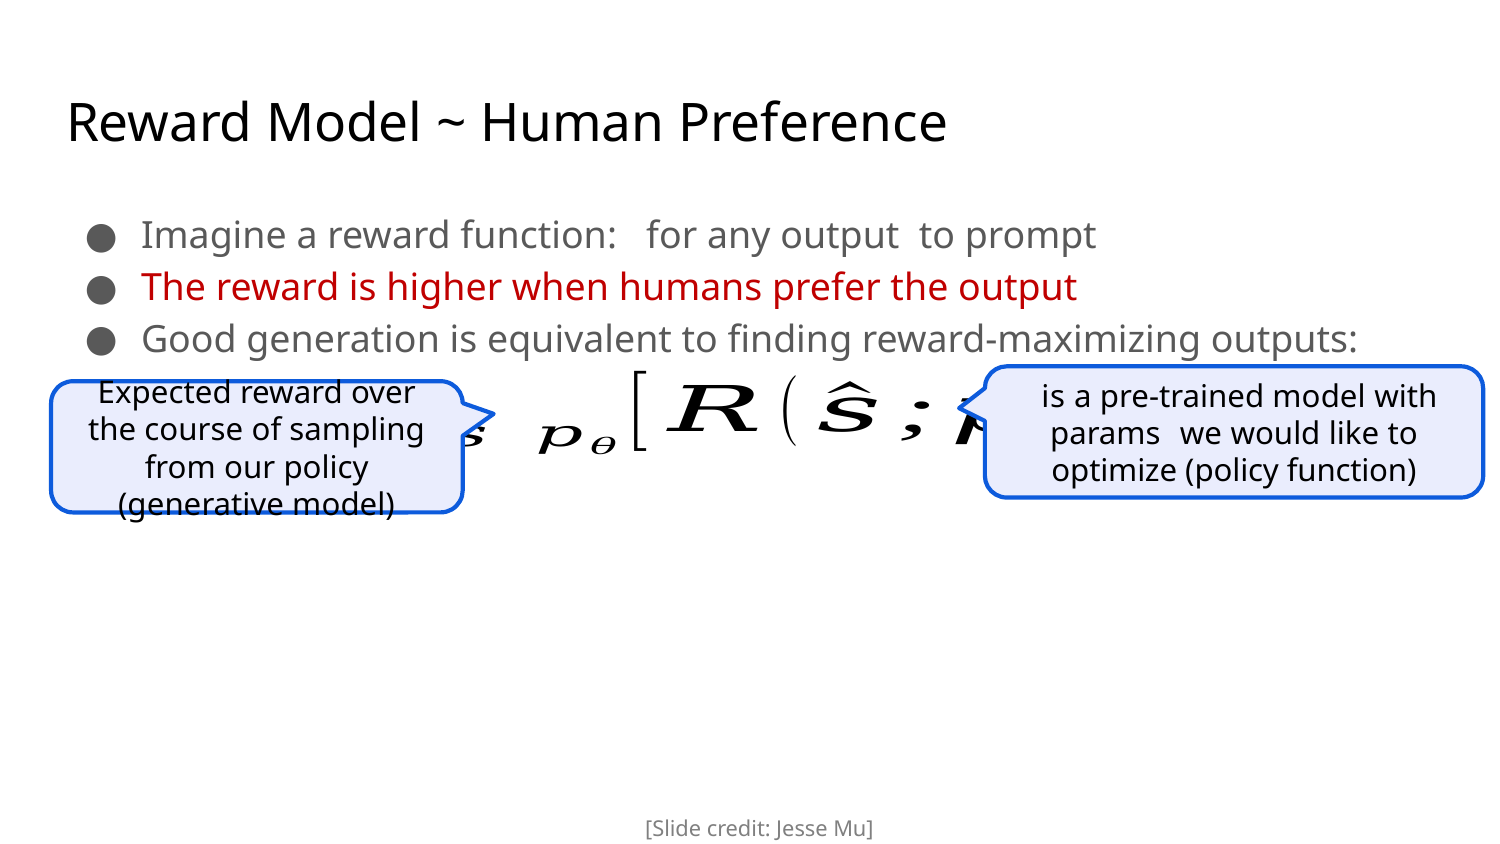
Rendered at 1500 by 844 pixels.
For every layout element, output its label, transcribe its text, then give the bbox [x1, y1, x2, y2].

text_box Expected reward over the course of sampling from our policy (generative model) [48, 379, 496, 515]
title Reward Model ~ Human Preference [51, 72, 1449, 167]
text_box [Slide credit: Jesse Mu] [573, 806, 946, 844]
